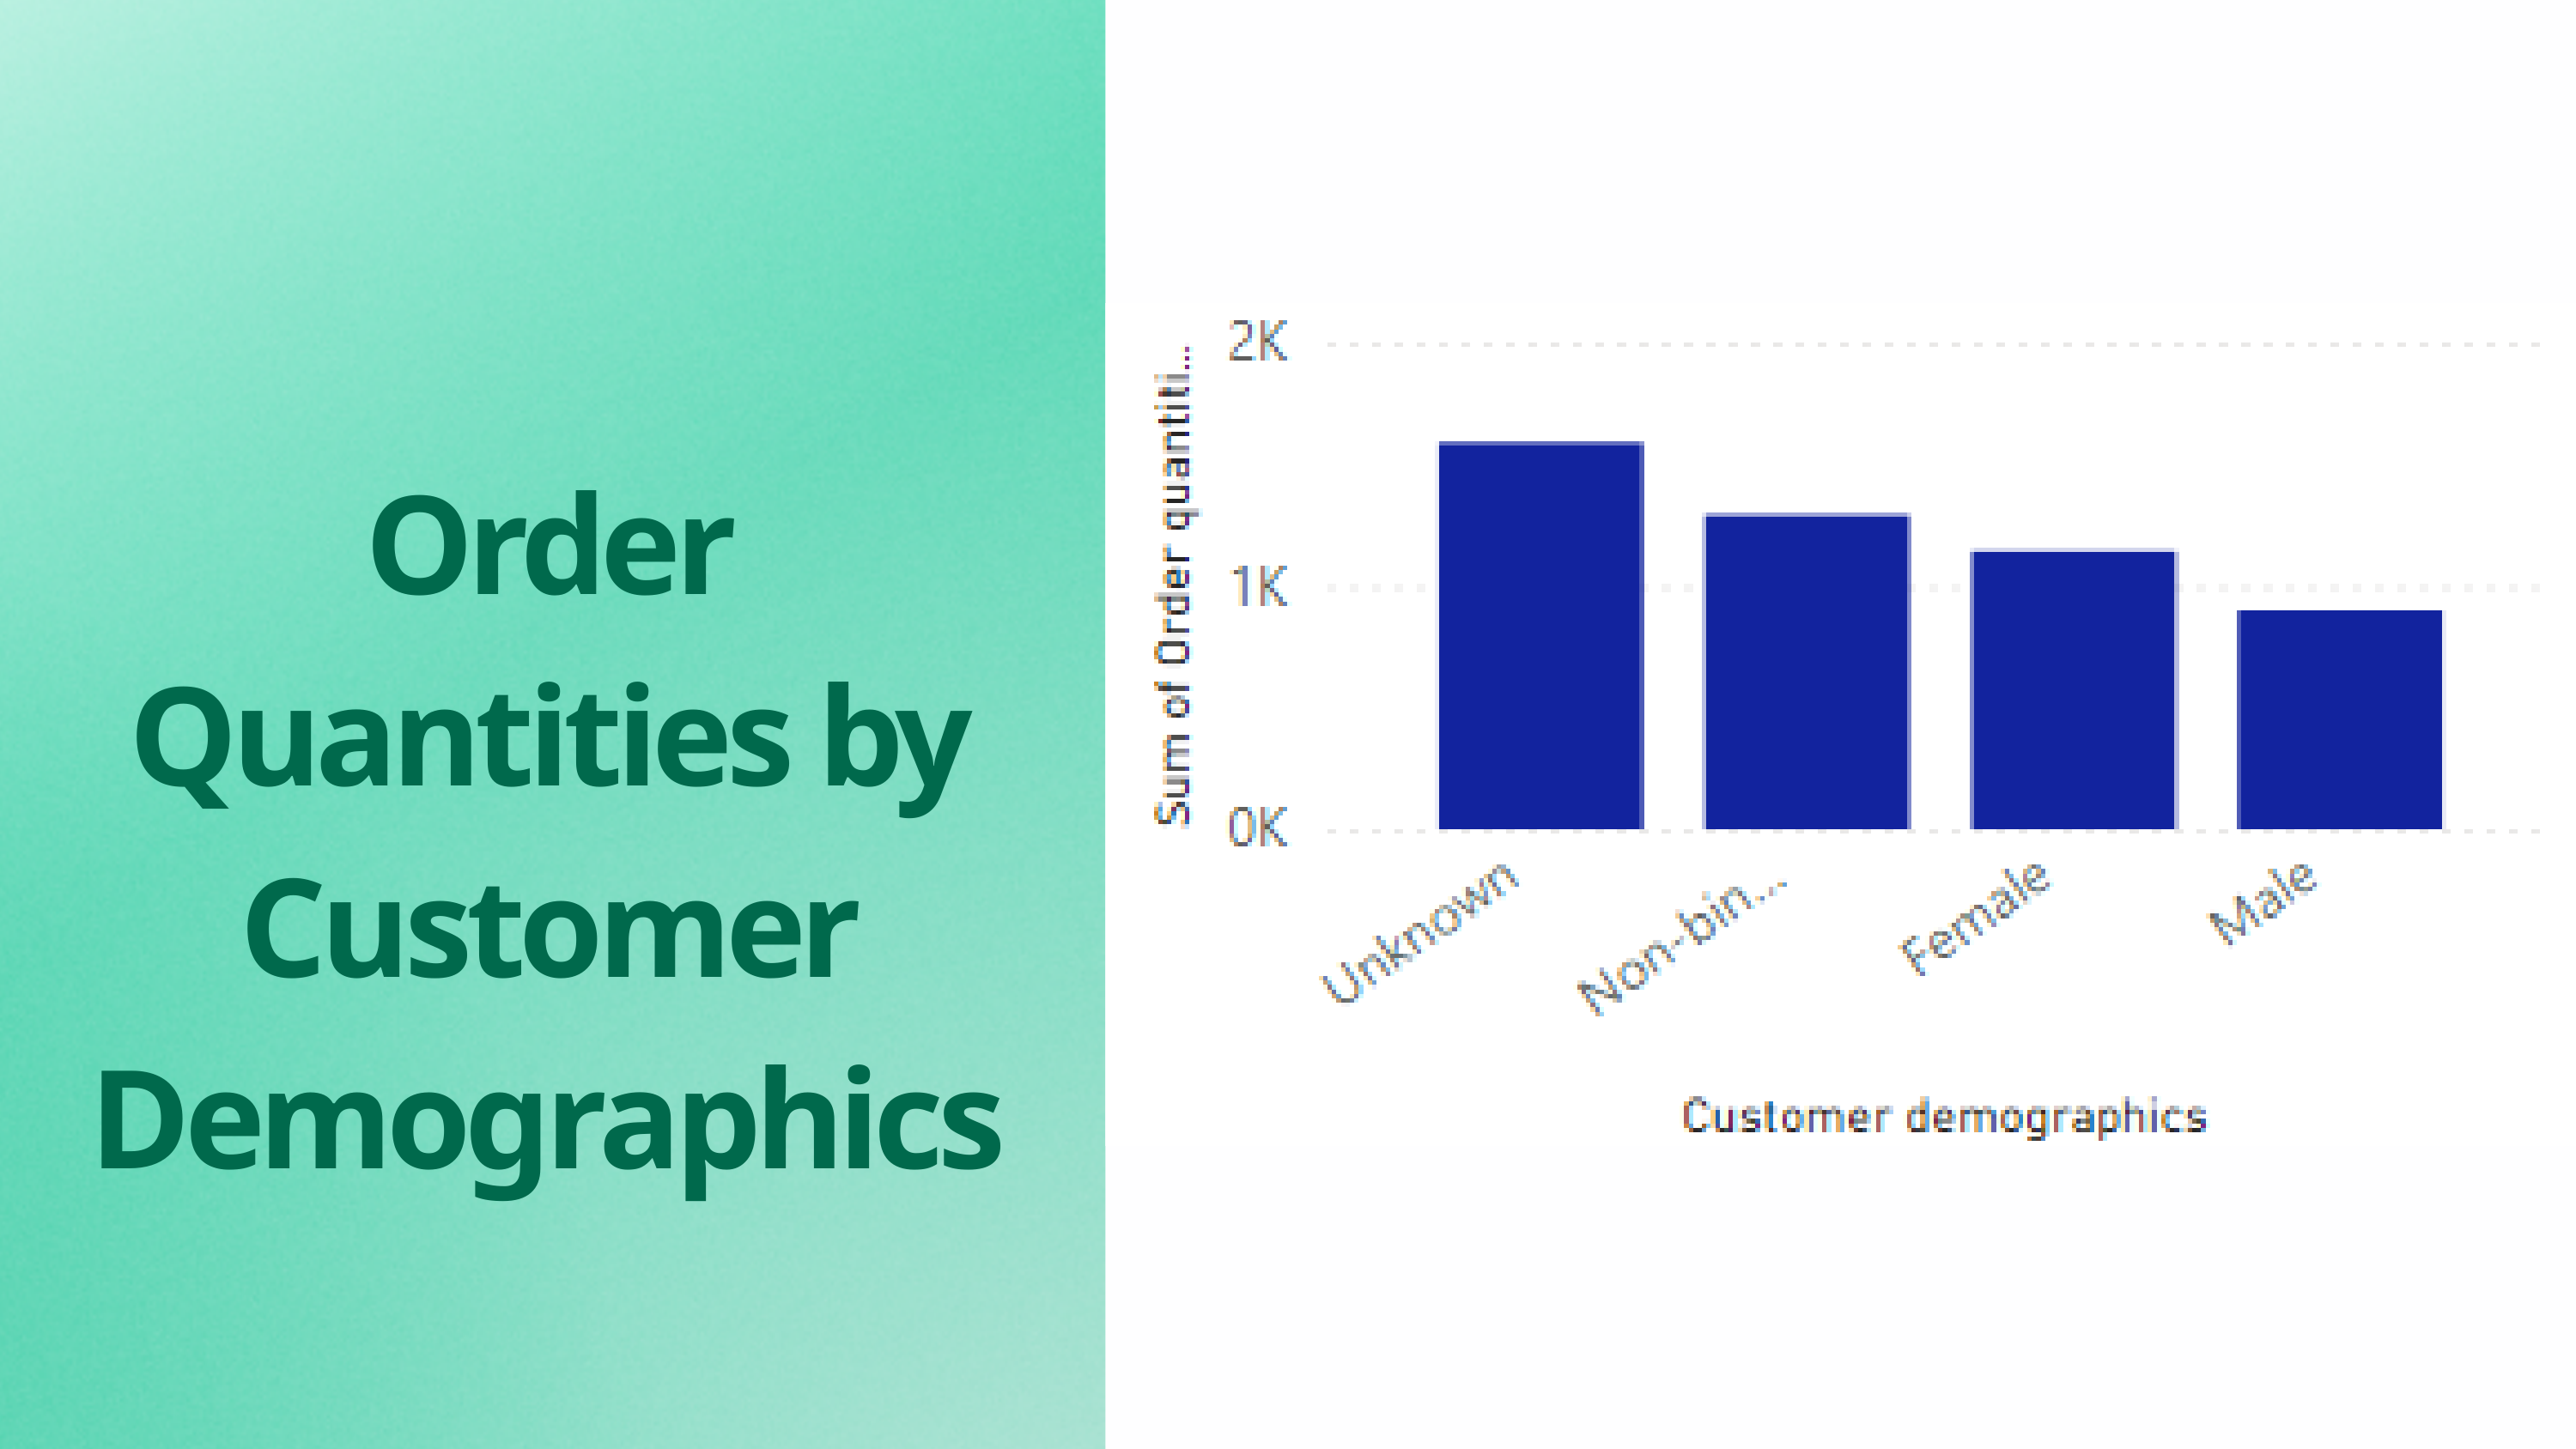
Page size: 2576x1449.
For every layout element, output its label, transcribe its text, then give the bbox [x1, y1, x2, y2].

text_box [1105, 303, 2576, 1146]
text_box Order Quantities by Customer Demographics [40, 430, 1056, 1197]
text_box [0, 0, 1106, 1449]
